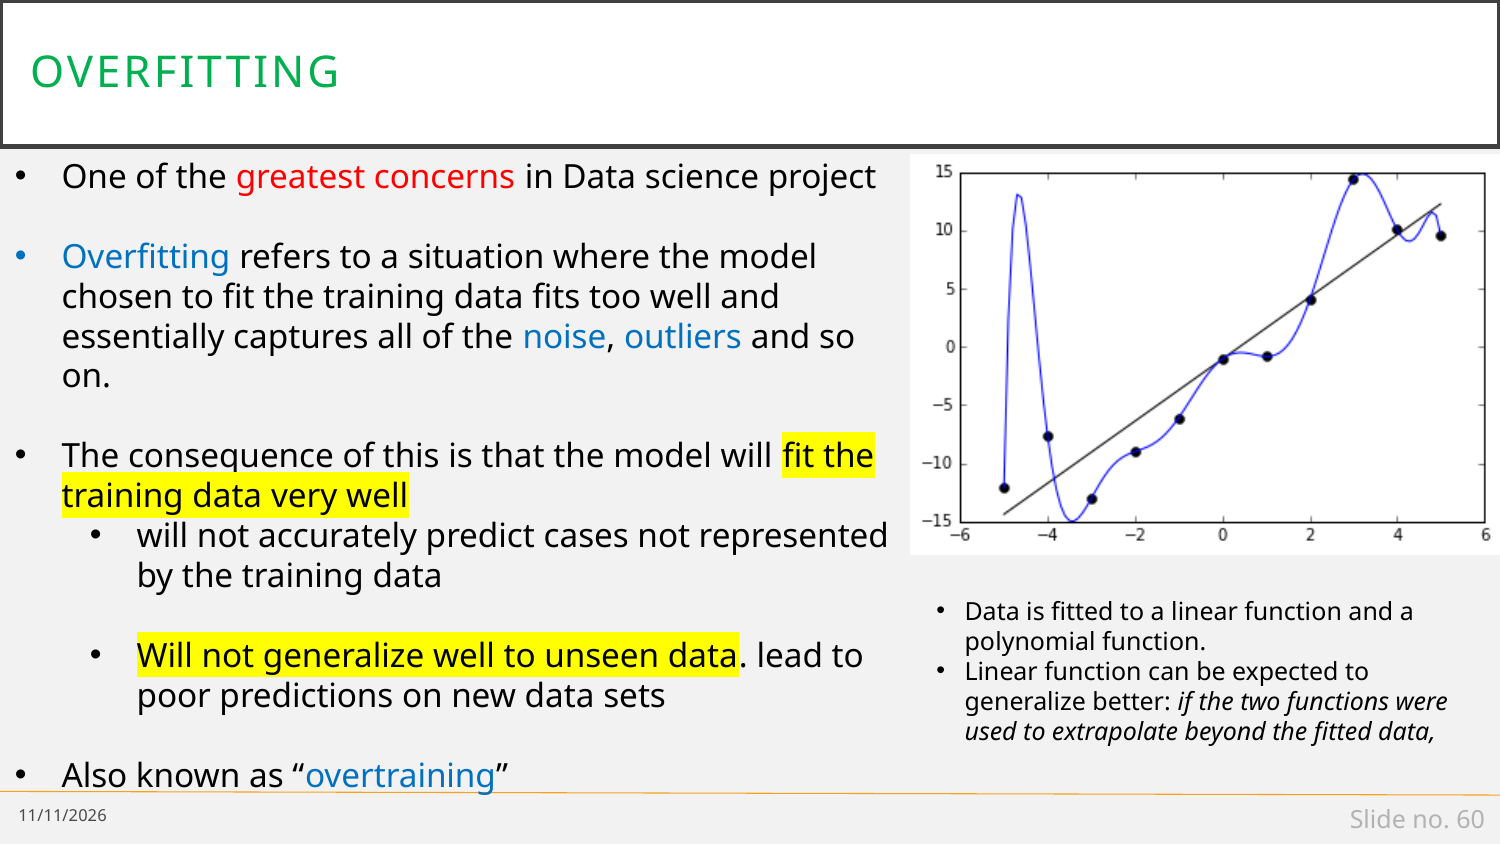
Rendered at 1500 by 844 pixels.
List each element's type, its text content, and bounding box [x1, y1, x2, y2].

title Overfitting [0, 0, 1500, 149]
text_box Data is fitted to a linear function and a polynomial function. Linear function can be expected to generalize better: if the two functions were used to extrapolate beyond the fitted data, [921, 588, 1489, 753]
picture [910, 154, 1500, 555]
text_box One of the greatest concerns in Data science project Overfitting refers to a situation where the model chosen to fit the training data fits too well and essentially captures all of the noise, outliers and so on. The consequence of this is that the model will fit the training data very well will not accurately predict cases not represented by the training data Will not generalize well to unseen data. lead to poor predictions on new data sets Also known as “overtraining” [0, 147, 923, 802]
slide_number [0, 802, 122, 837]
slide_number Slide no. 60 [1162, 797, 1500, 843]
